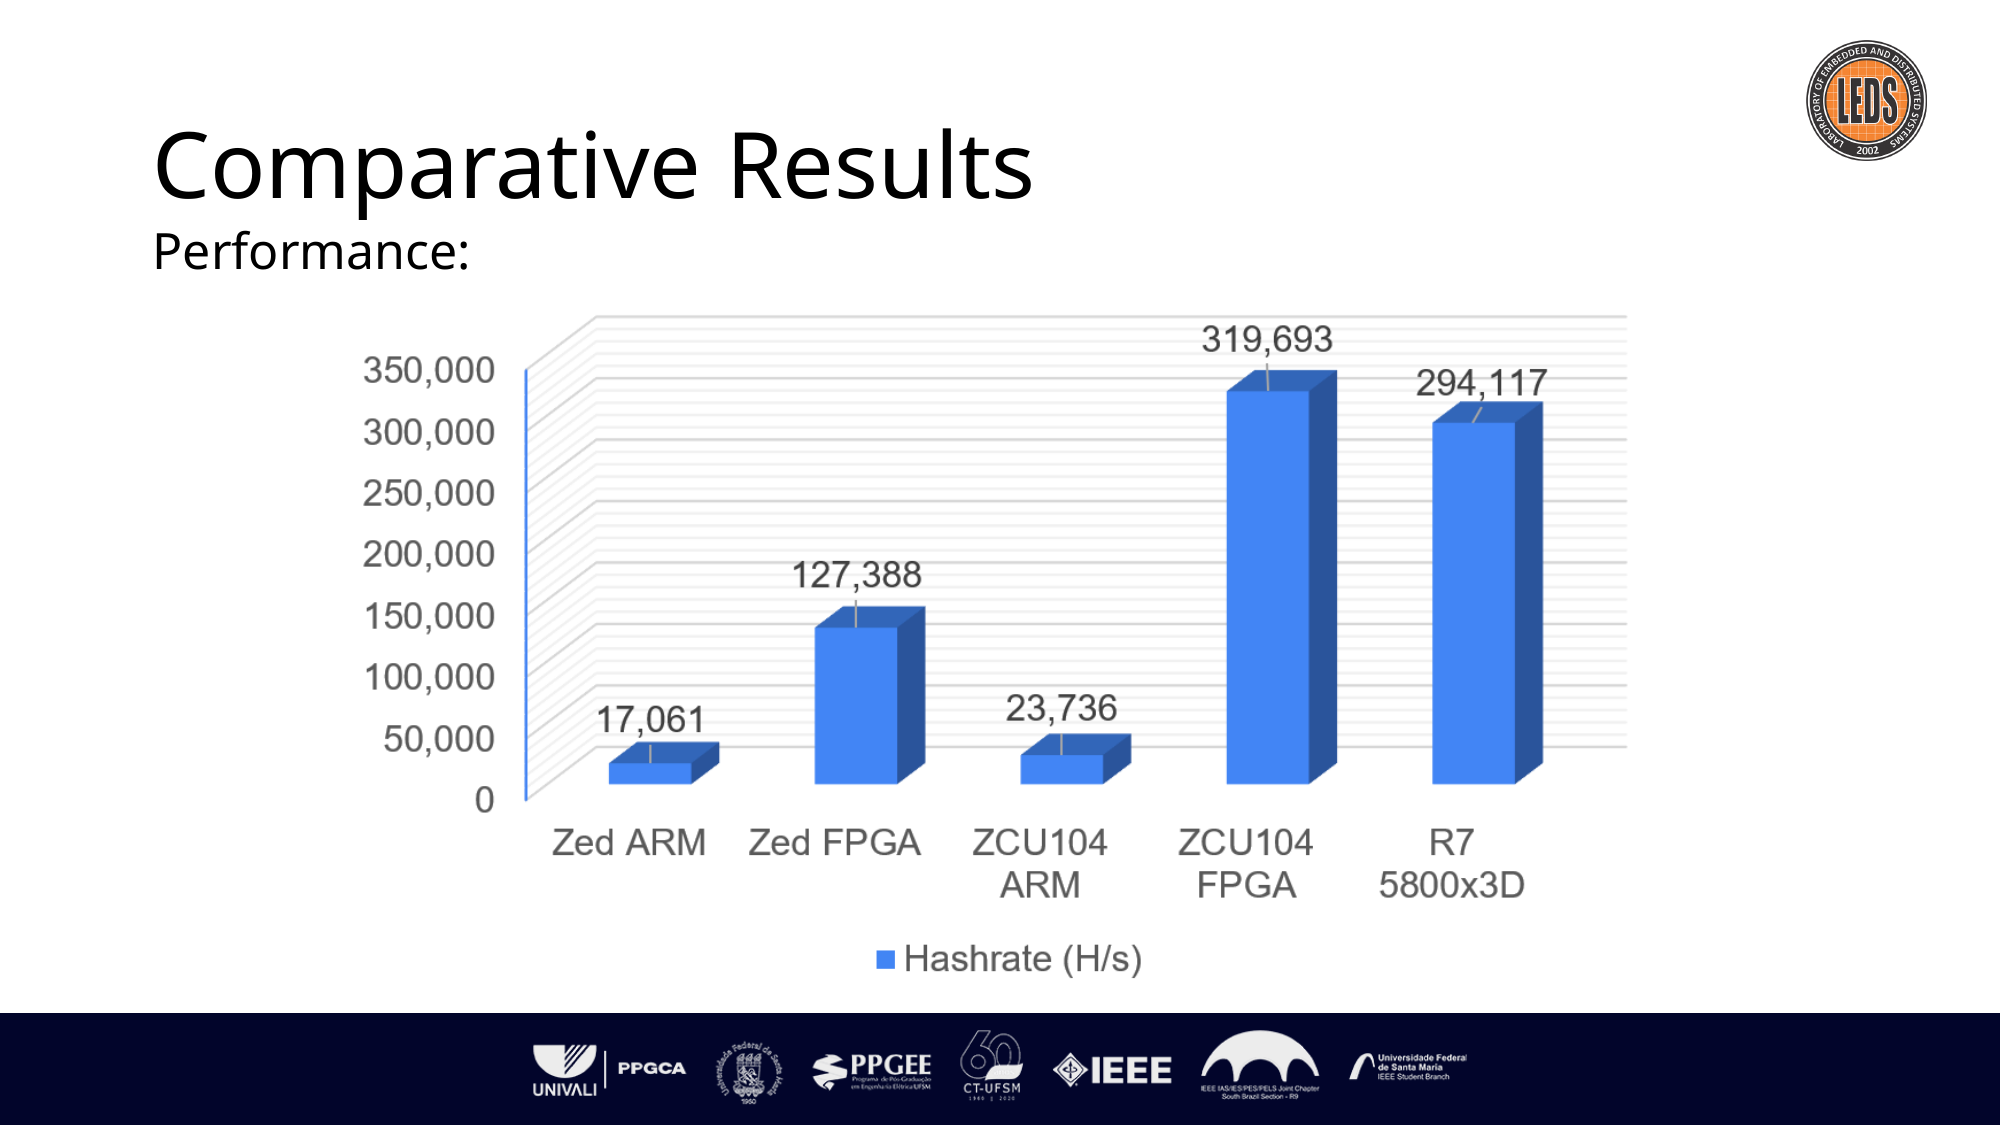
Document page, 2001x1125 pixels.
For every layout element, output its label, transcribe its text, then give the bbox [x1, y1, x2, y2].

title Comparative Results [137, 59, 1863, 215]
picture [0, 1012, 2000, 1125]
picture [1806, 40, 1927, 161]
picture [353, 299, 1647, 985]
text_box Performance: [137, 215, 1863, 291]
